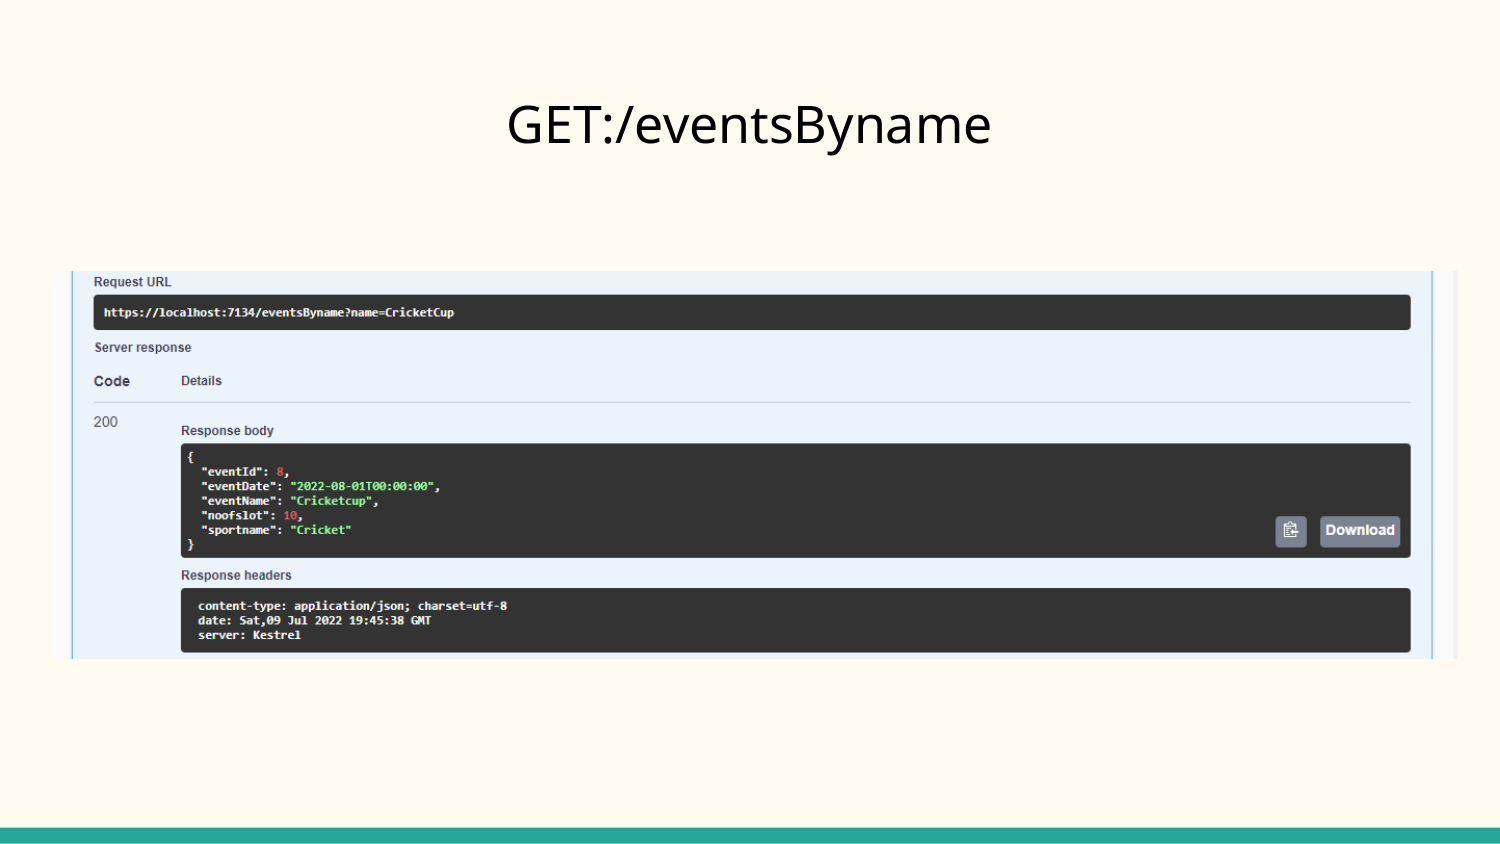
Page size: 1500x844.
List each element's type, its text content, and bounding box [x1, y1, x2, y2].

title GET:/eventsByname [51, 72, 1449, 174]
picture [50, 271, 1458, 659]
